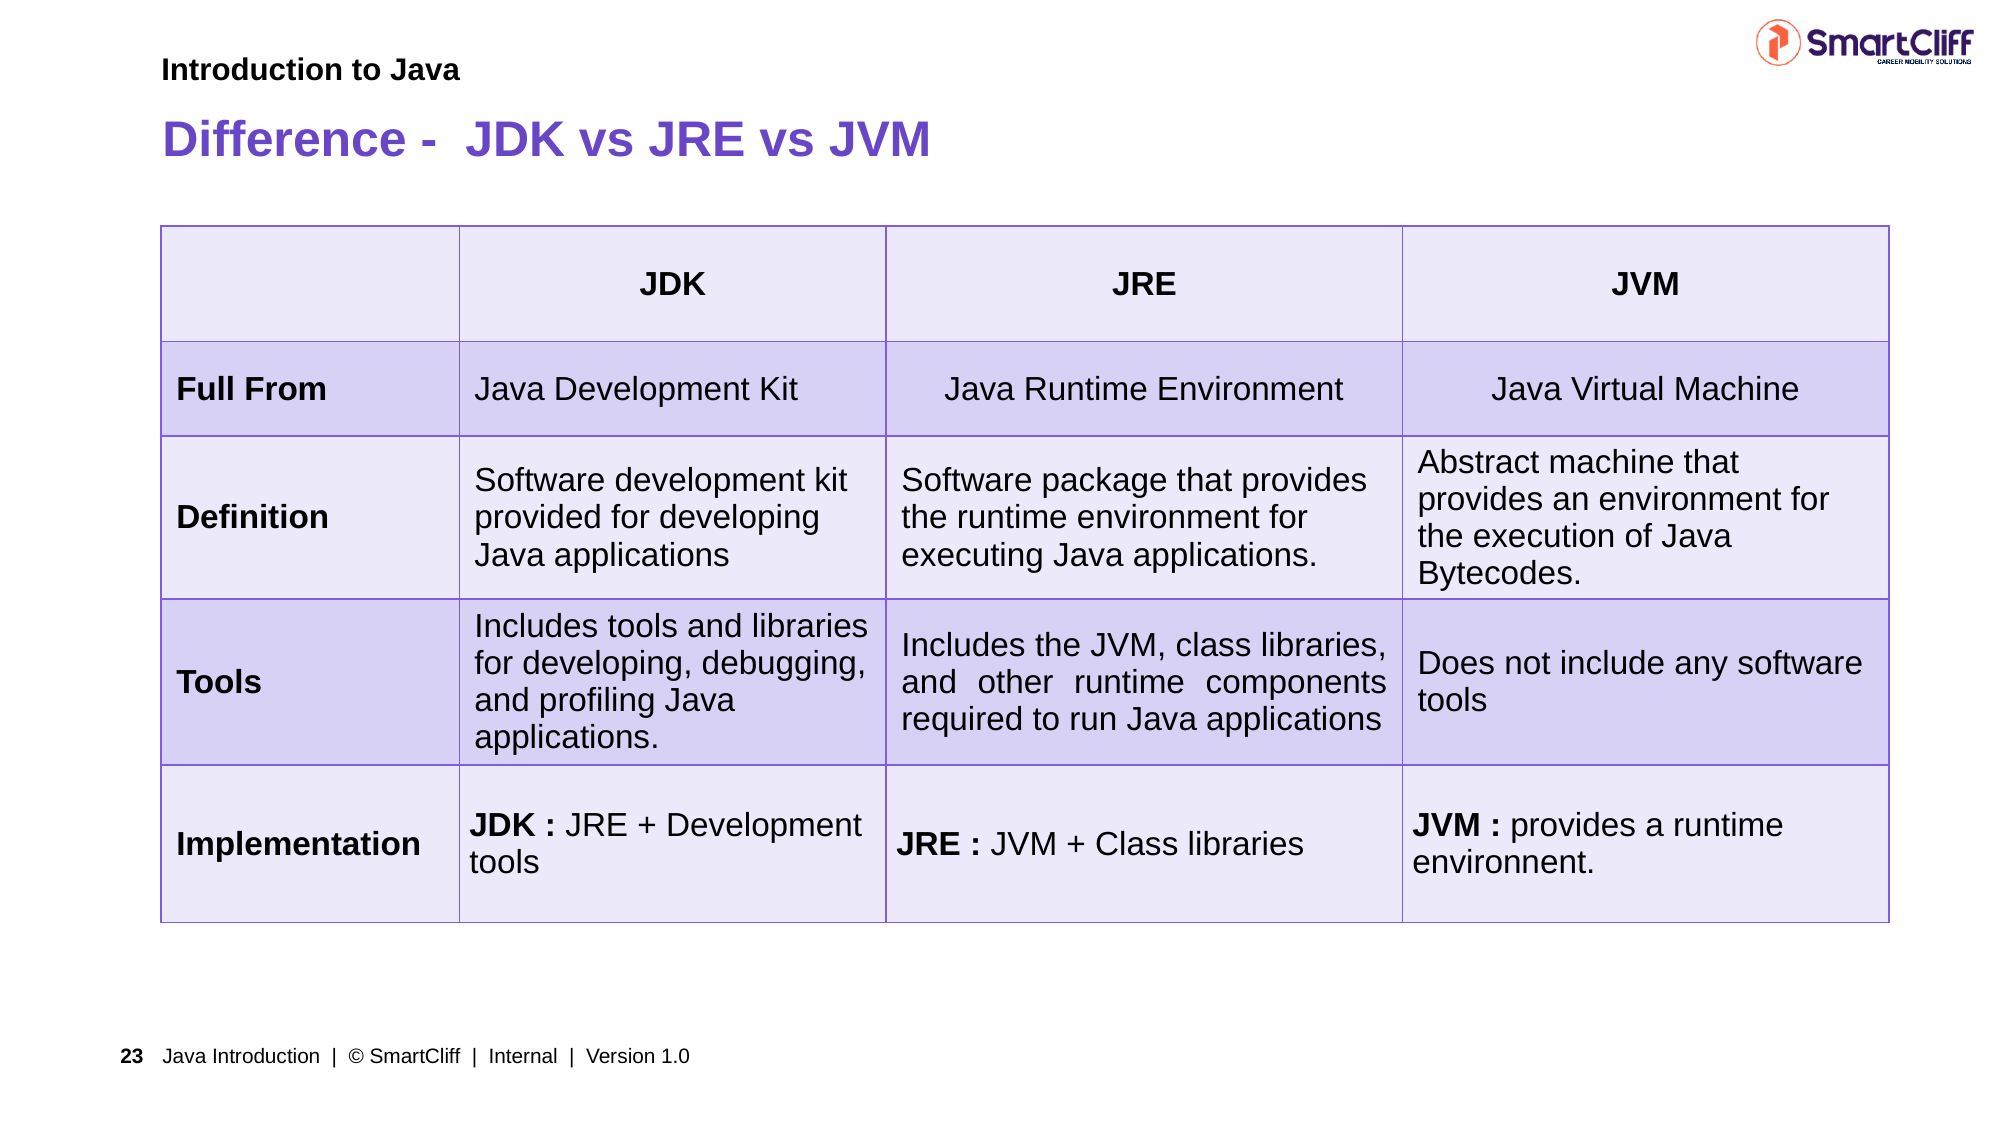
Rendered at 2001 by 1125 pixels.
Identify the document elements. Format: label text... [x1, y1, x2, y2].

table_cell Java Runtime Environment [887, 342, 1402, 435]
table_cell Software development kit provided for developing Java applications [460, 437, 885, 598]
table_cell Includes tools and libraries for developing, debugging, and profiling Java applications. [460, 600, 885, 764]
picture [1750, 13, 1980, 73]
table_cell Abstract machine that provides an environment for the execution of Java Bytecodes. [1403, 437, 1888, 598]
table_cell JRE : JVM + Class libraries [887, 766, 1402, 922]
slide_number 23 [63, 1032, 162, 1079]
table_header [162, 227, 459, 341]
table_header JDK [460, 227, 885, 341]
table_cell Java Development Kit [460, 342, 885, 435]
table_cell Software package that provides the runtime environment for executing Java applications. [887, 437, 1402, 598]
table_cell Java Virtual Machine [1403, 342, 1888, 435]
footer Java Introduction | © SmartCliff | Internal | Version 1.0 [162, 1032, 1567, 1079]
table_cell Tools [162, 600, 459, 764]
list Introduction to Java [161, 48, 1953, 110]
table_cell Full From [162, 342, 459, 435]
title Difference - JDK vs JRE vs JVM [162, 105, 1954, 169]
table_cell Includes the JVM, class libraries, and other runtime components required to run Java applications [887, 600, 1402, 764]
table_cell JVM : provides a runtime environnent. [1403, 766, 1888, 922]
table_cell Does not include any software tools [1403, 600, 1888, 764]
table_cell JDK : JRE + Development tools [460, 766, 885, 922]
table_cell Implementation [162, 766, 459, 922]
table_header JVM [1403, 227, 1888, 341]
table_cell Definition [162, 437, 459, 598]
table_header JRE [887, 227, 1402, 341]
